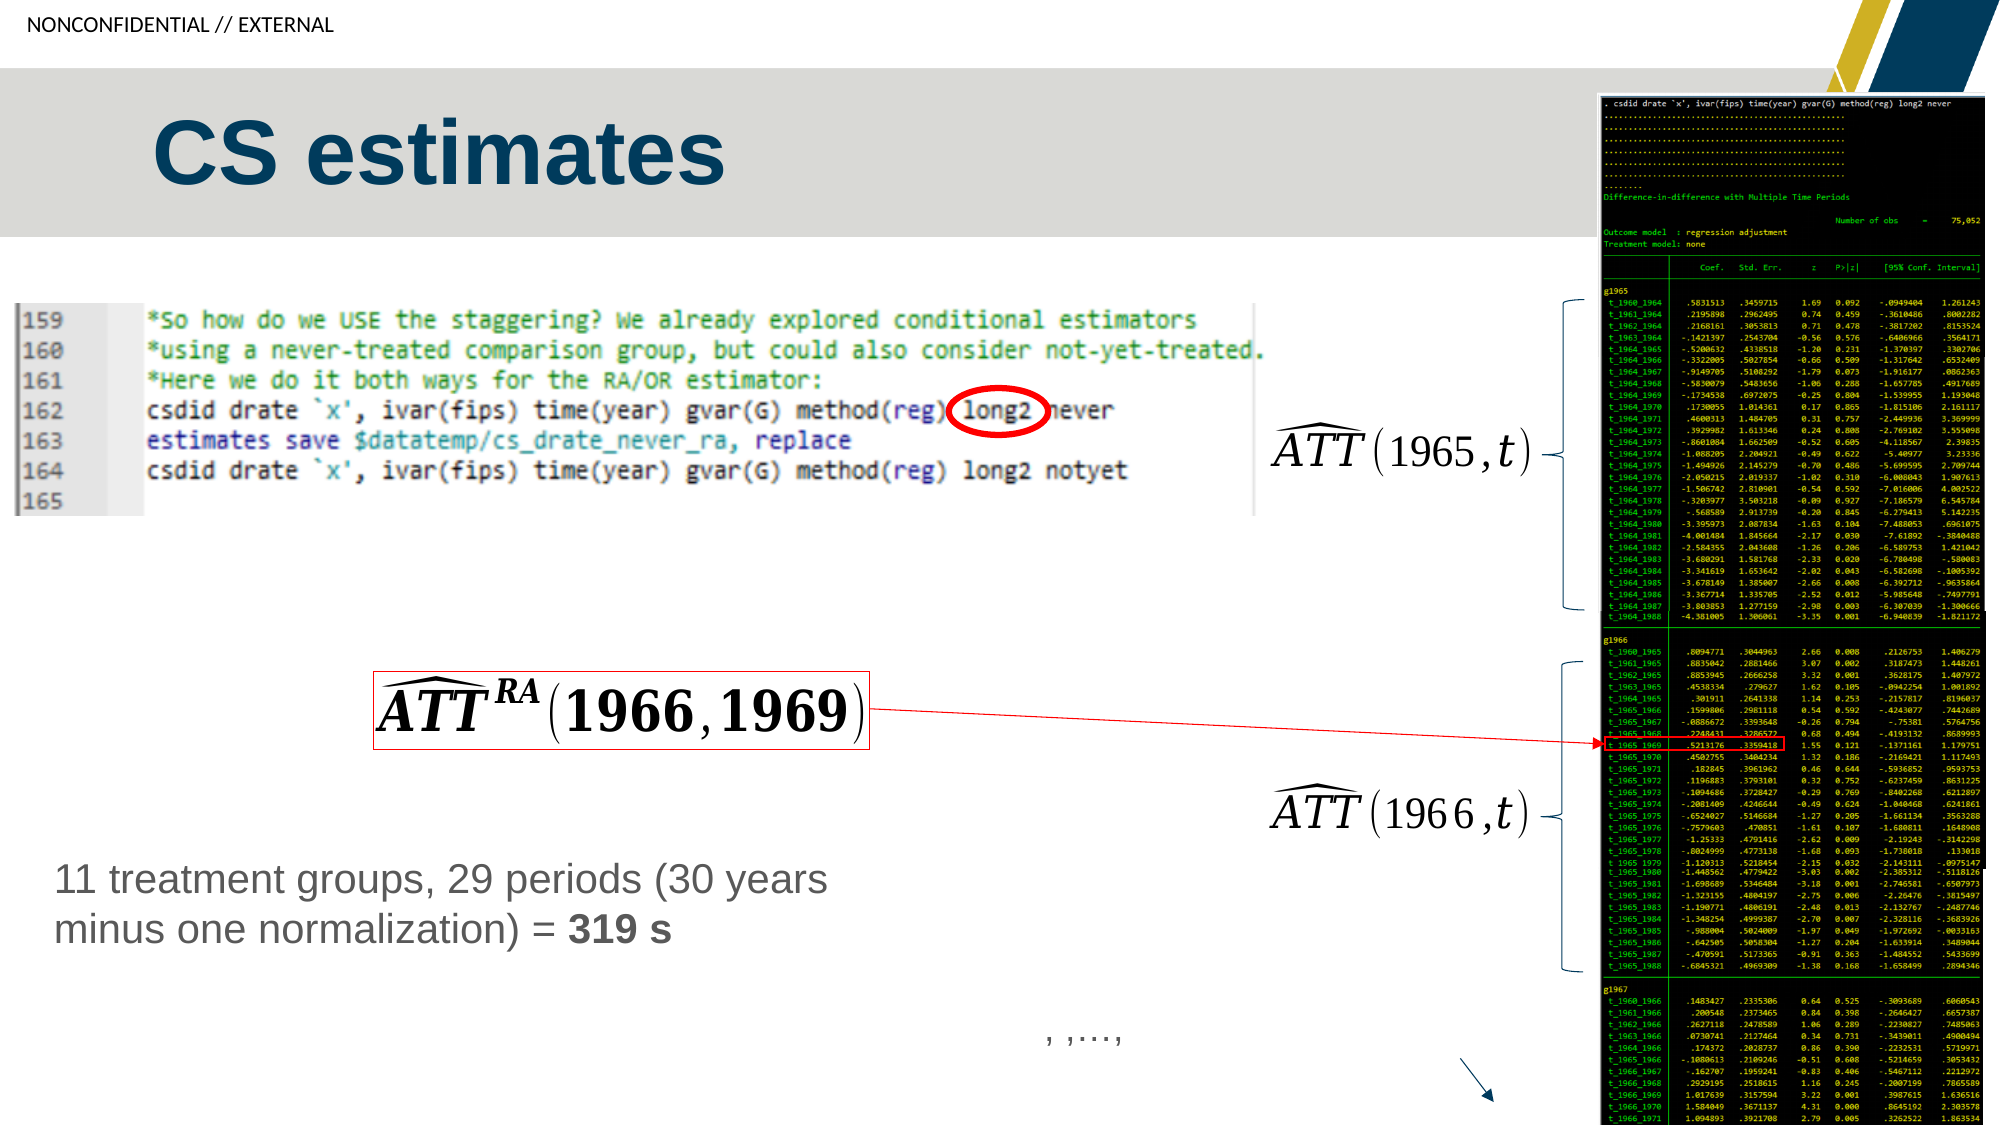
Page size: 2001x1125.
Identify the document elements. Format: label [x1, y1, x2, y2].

text_box [1267, 661, 1584, 671]
picture [0, 0, 2001, 1125]
text_box [373, 671, 1785, 751]
text_box [1268, 299, 1585, 610]
text_box [1597, 92, 1986, 1125]
text_box [692, 996, 1494, 1103]
text_box [1267, 751, 1584, 972]
